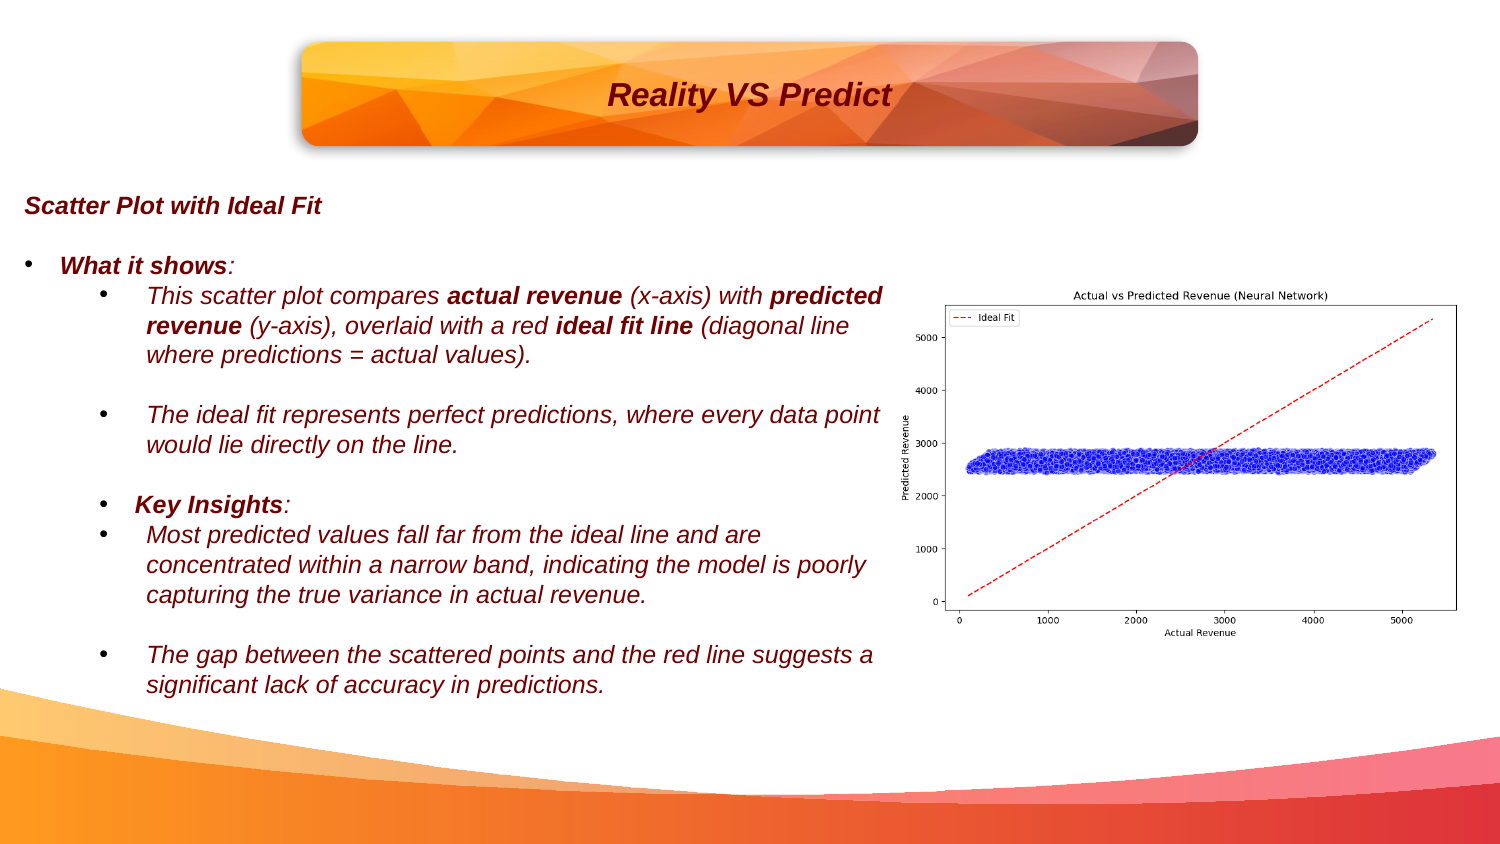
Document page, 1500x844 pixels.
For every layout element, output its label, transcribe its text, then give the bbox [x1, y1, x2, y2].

picture [885, 271, 1474, 654]
text_box Scatter Plot with Ideal Fit What it shows: This scatter plot compares actual revenue (x-axis) with predicted revenue (y-axis), overlaid with a red ideal fit line (diagonal line where predictions = actual values). The ideal fit represents perfect predictions, where every data point would lie directly on the line. Key Insights: Most predicted values fall far from the ideal line and are concentrated within a narrow band, indicating the model is poorly capturing the true variance in actual revenue. The gap between the scattered points and the red line suggests a significant lack of accuracy in predictions. [9, 181, 922, 687]
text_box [0, 688, 1500, 844]
picture [301, 41, 1199, 147]
